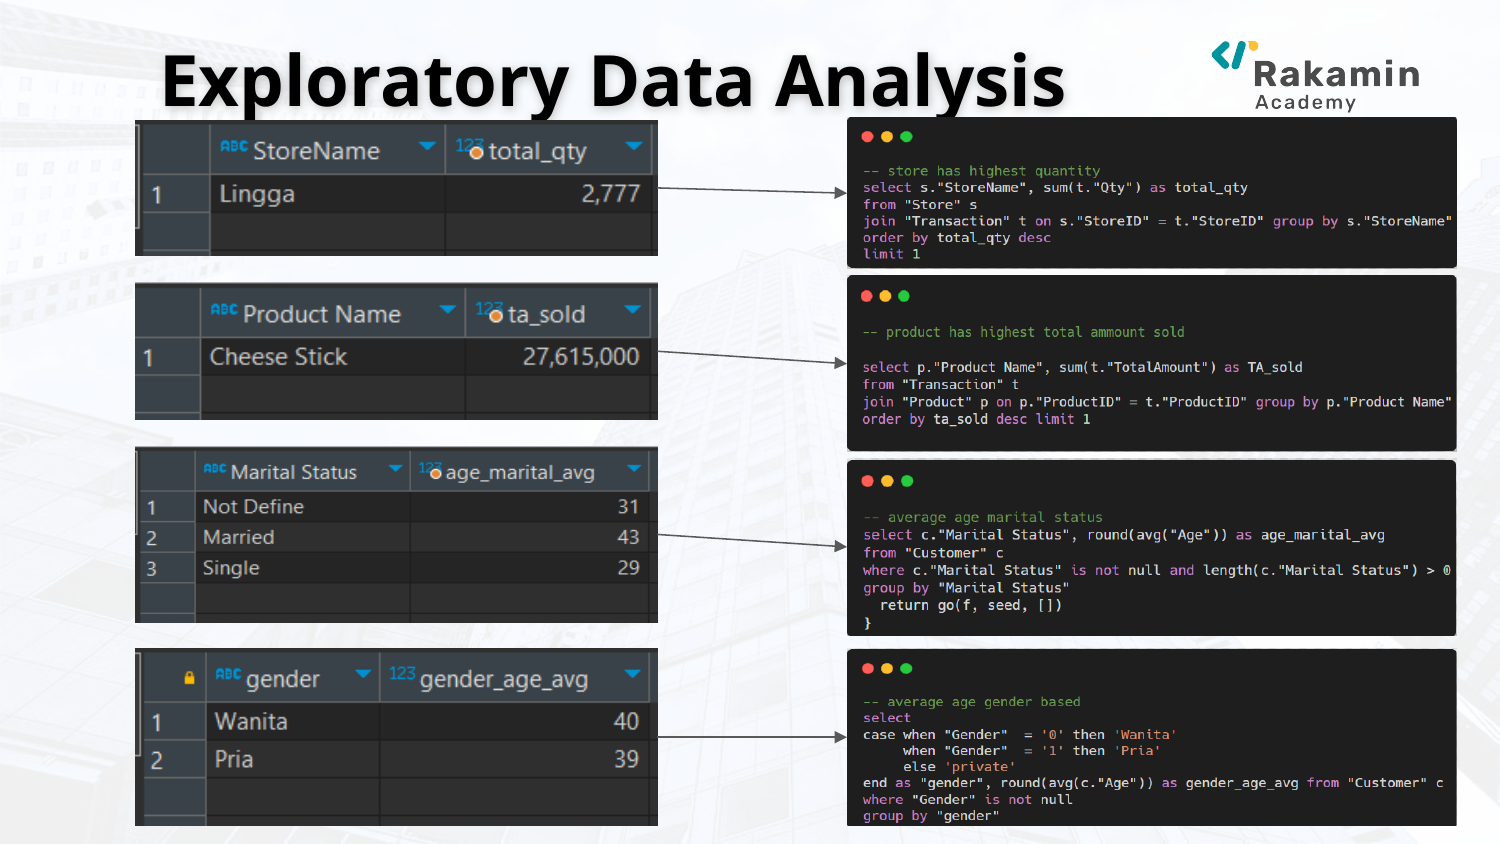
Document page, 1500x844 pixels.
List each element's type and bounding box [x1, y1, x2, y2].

text_box [657, 350, 848, 364]
text_box [657, 534, 848, 548]
text_box [657, 187, 848, 194]
picture [0, 0, 1500, 844]
